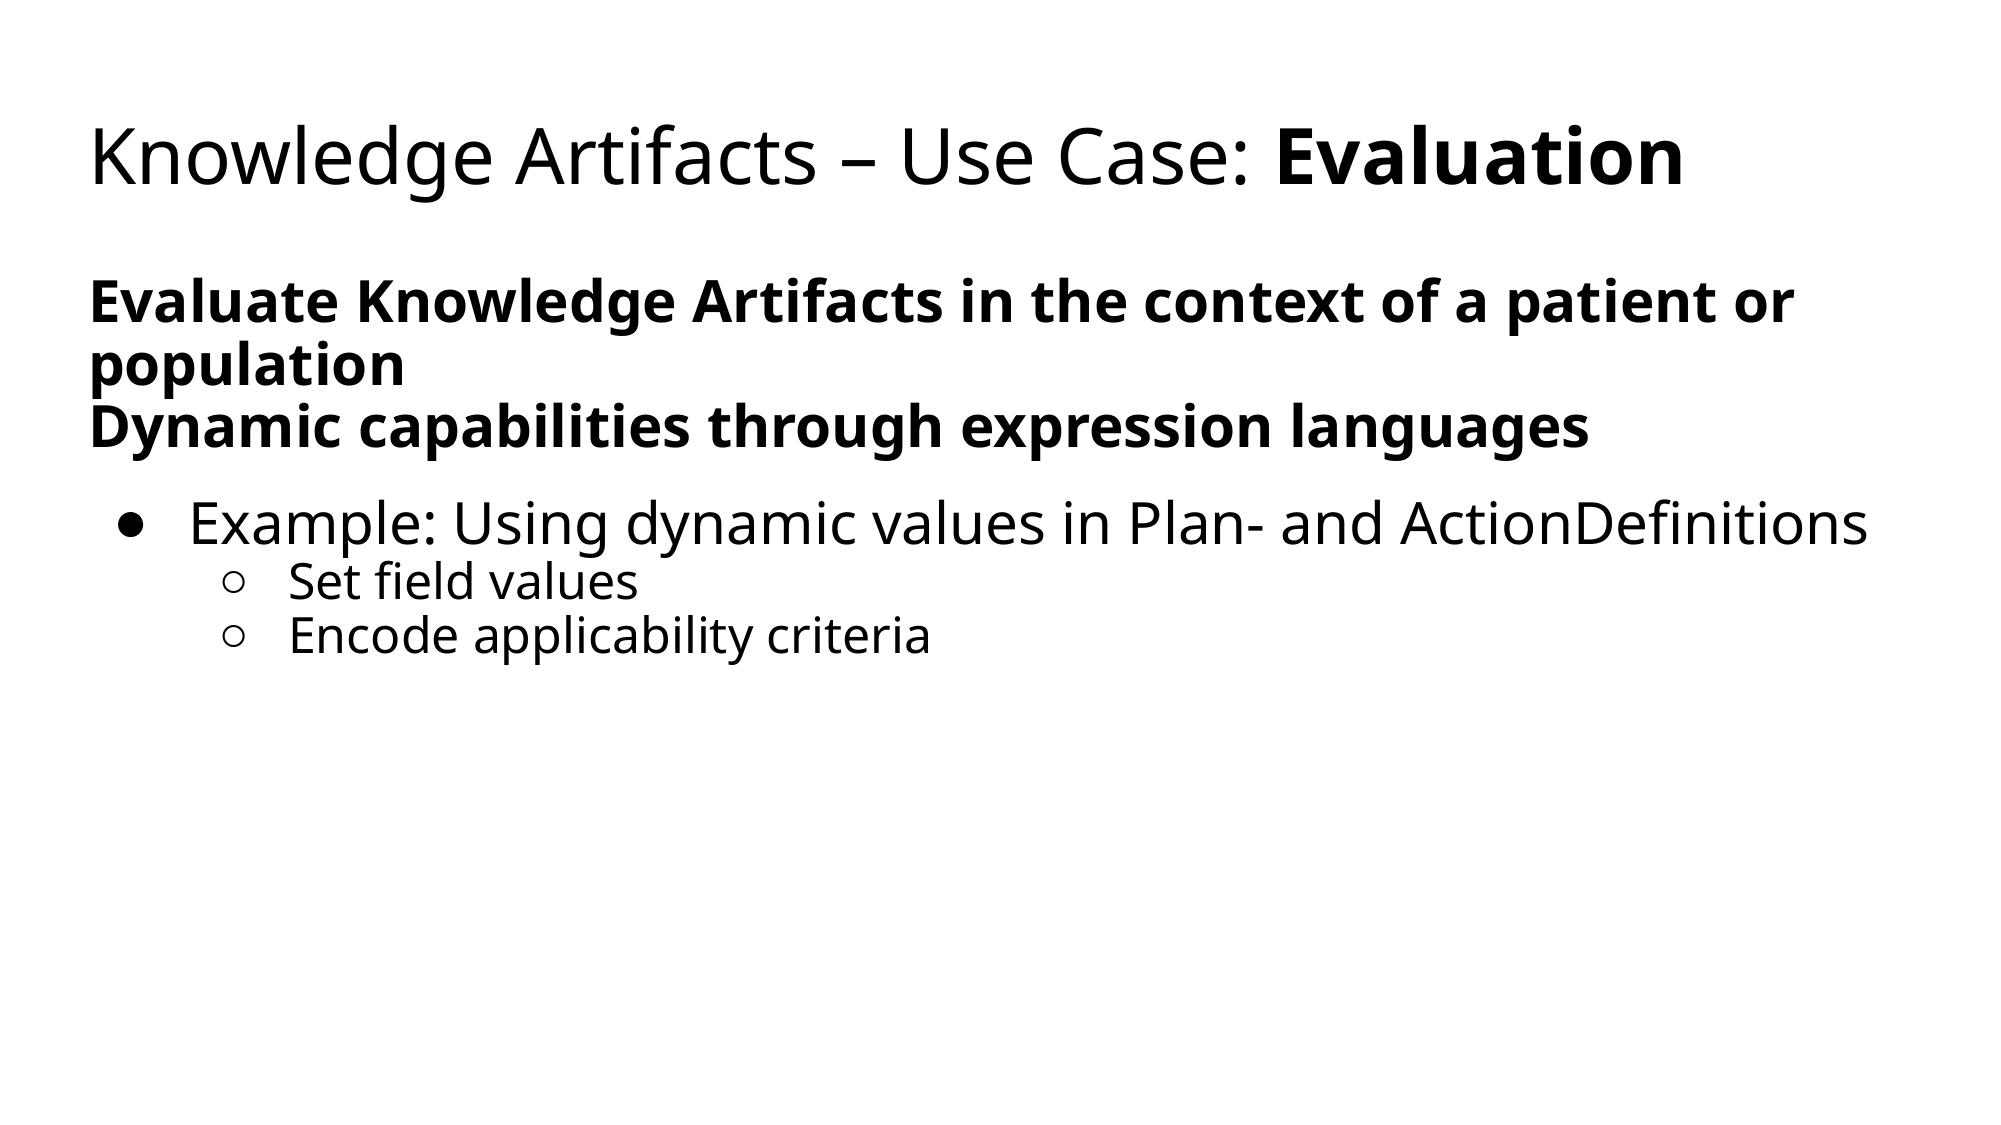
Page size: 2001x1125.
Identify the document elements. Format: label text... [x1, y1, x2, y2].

list Evaluate Knowledge Artifacts in the context of a patient or population Dynamic capabilities through expression languages Example: Using dynamic values in Plan- and ActionDefinitions Set field values Encode applicability criteria [68, 252, 1932, 1000]
title Knowledge Artifacts – Use Case: Evaluation [68, 97, 1932, 223]
